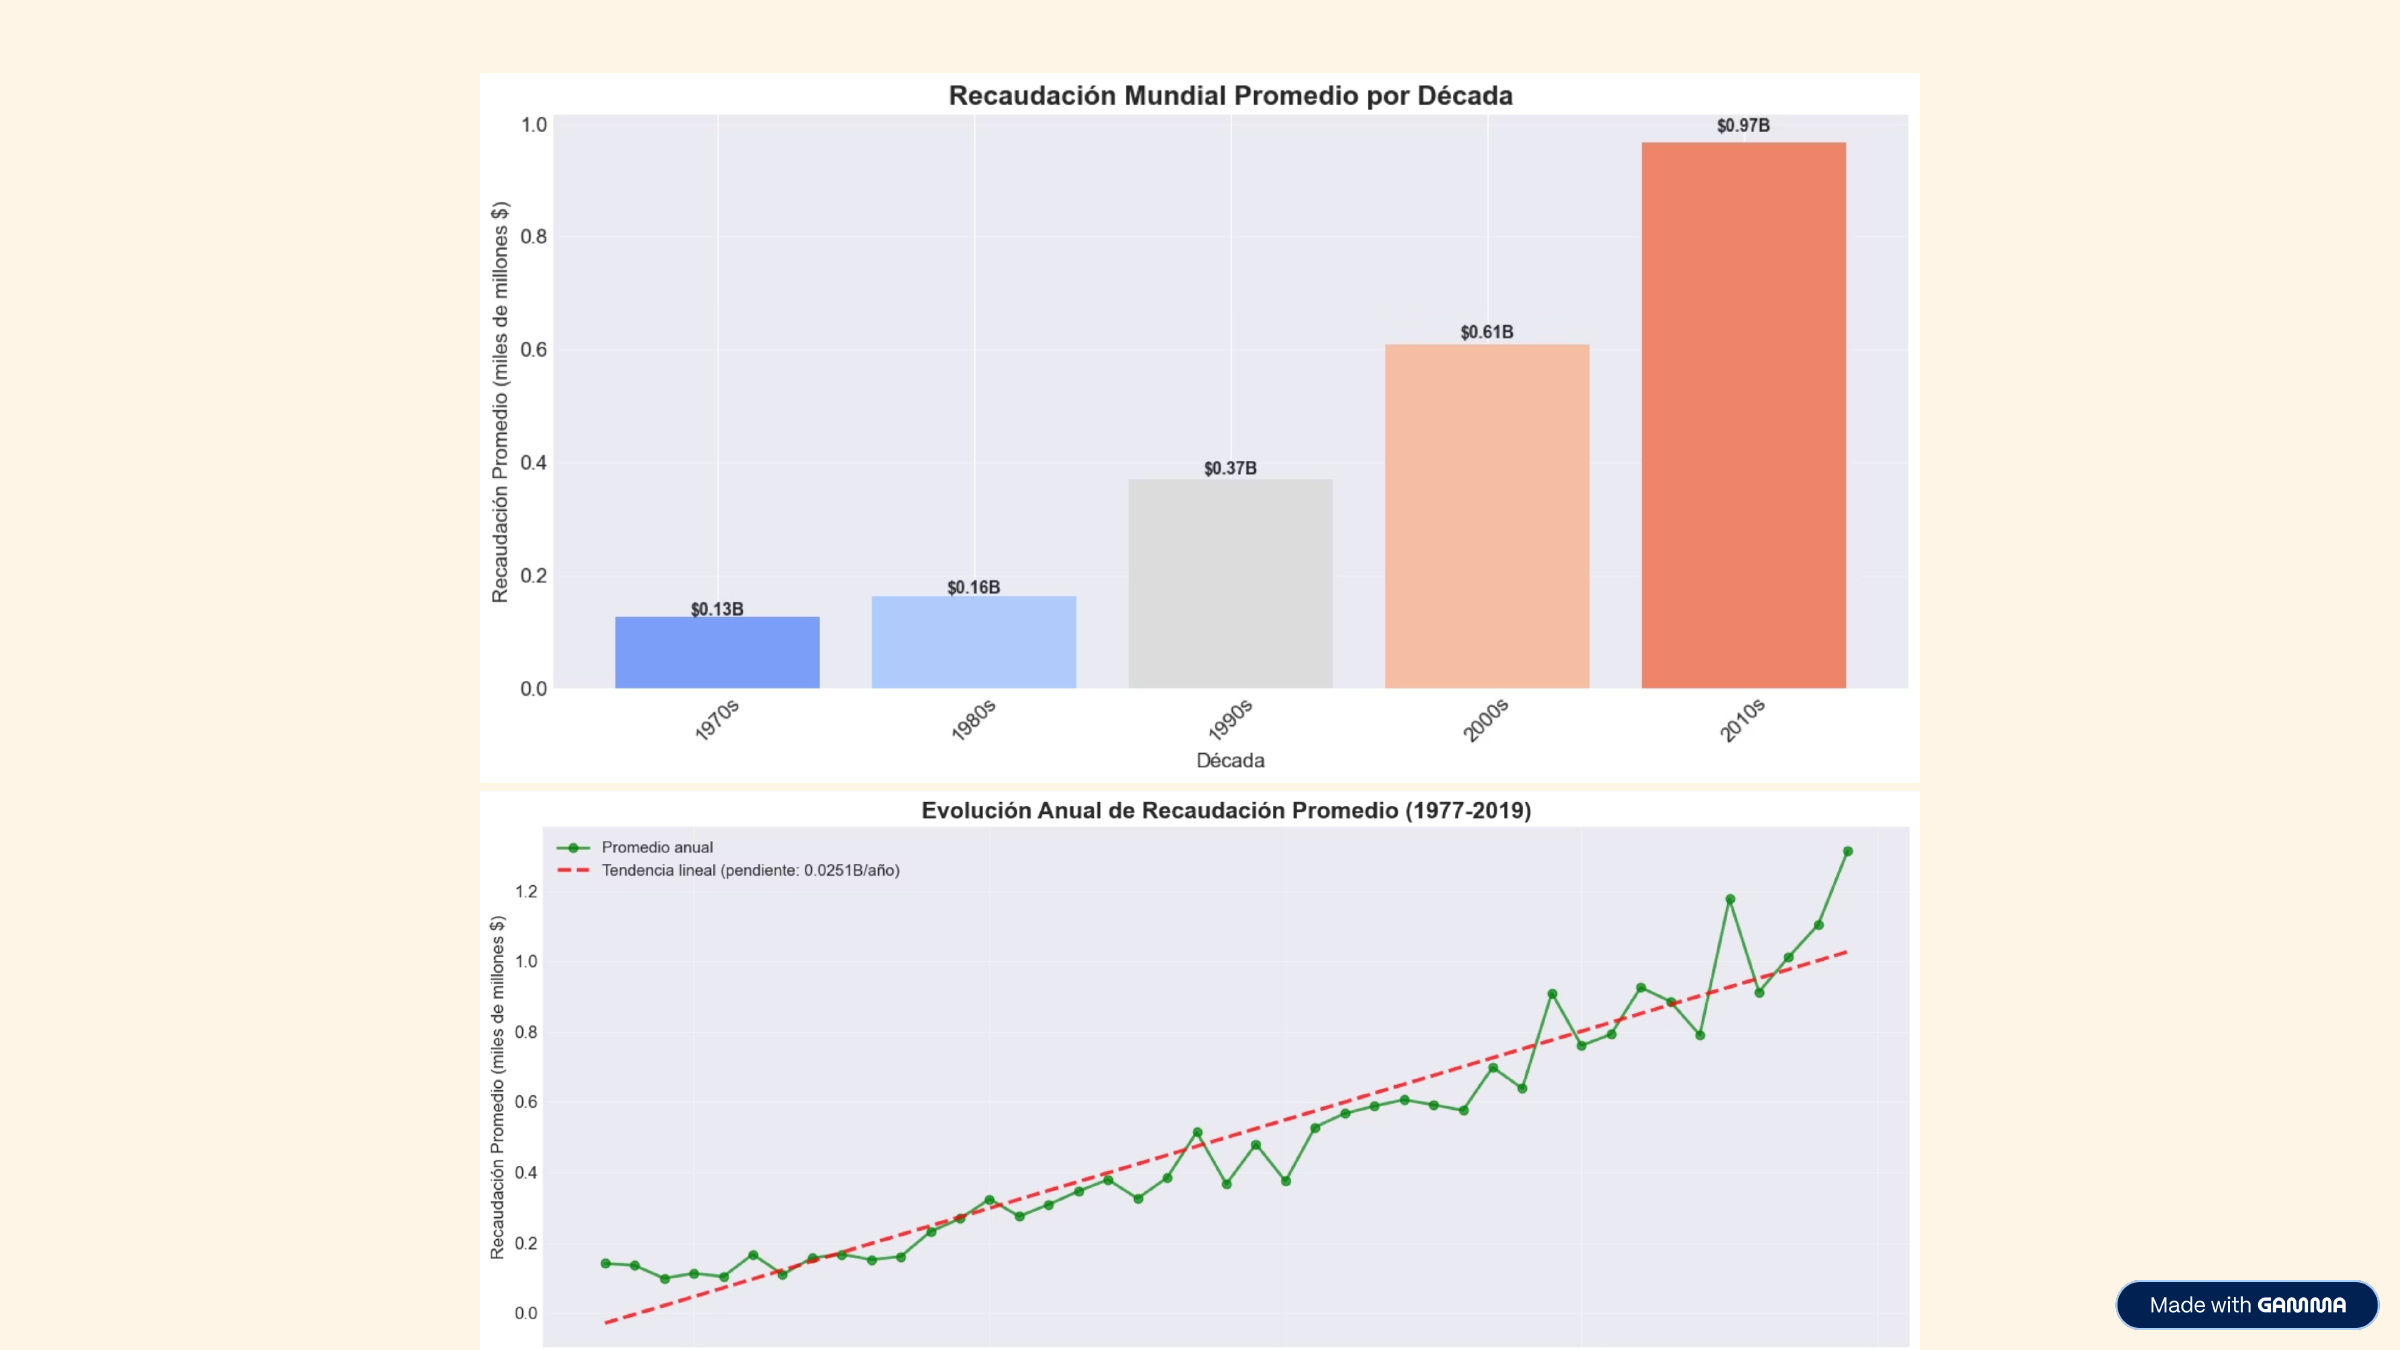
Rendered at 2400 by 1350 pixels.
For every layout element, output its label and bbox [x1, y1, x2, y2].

picture [480, 73, 1920, 783]
picture [480, 791, 1920, 1350]
picture [2106, 1271, 2389, 1339]
